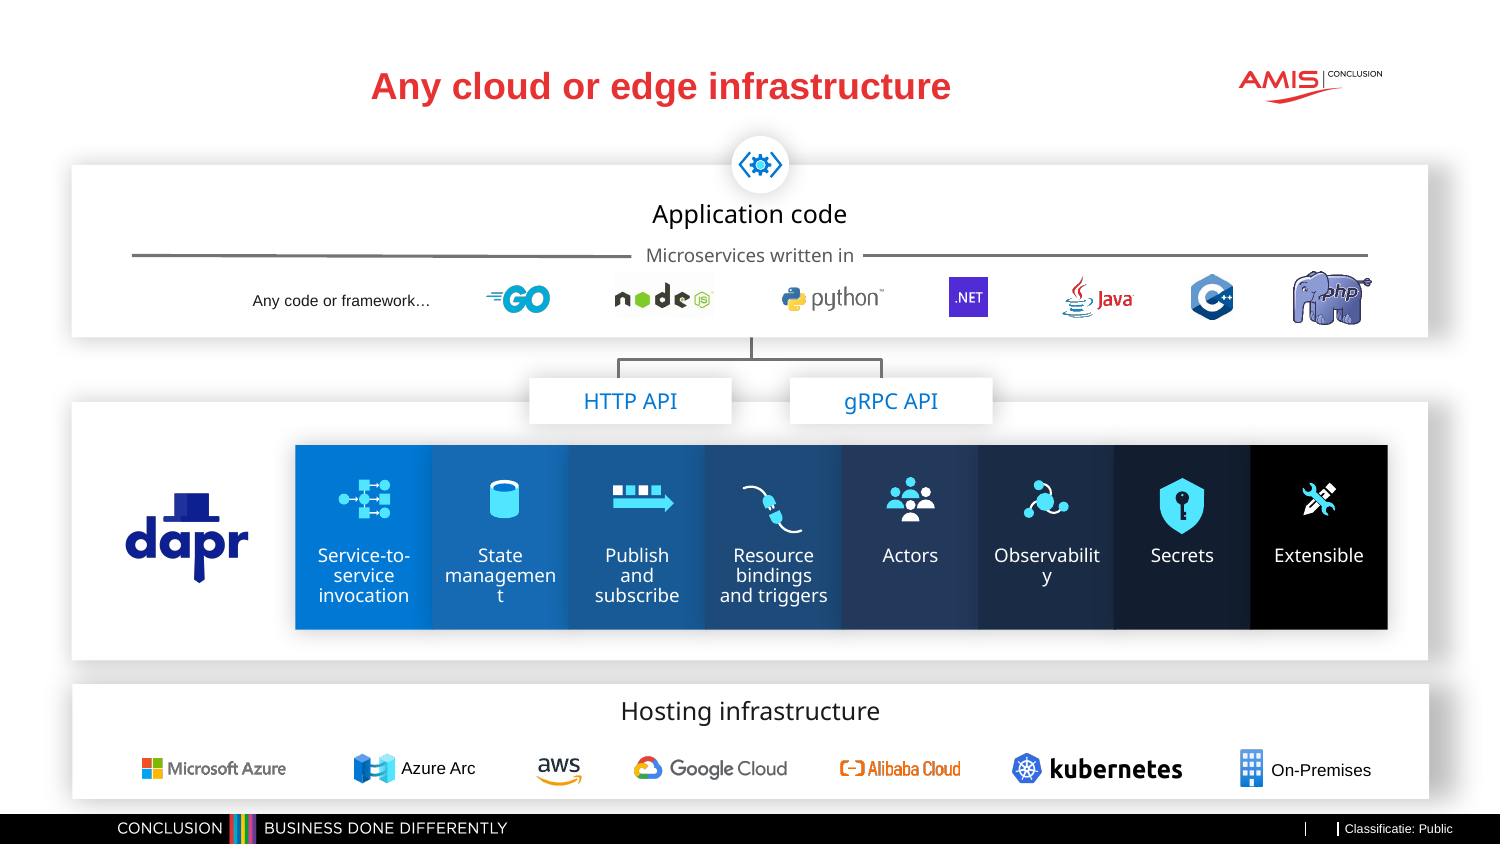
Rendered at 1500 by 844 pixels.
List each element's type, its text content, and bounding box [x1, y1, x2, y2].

picture [239, 814, 1500, 844]
picture [1205, 59, 1388, 106]
title Any cloud or edge infrastructure [118, 47, 1205, 130]
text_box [529, 377, 993, 425]
picture [1293, 271, 1372, 326]
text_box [72, 684, 1430, 799]
picture [121, 486, 253, 589]
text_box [71, 135, 1429, 338]
text_box [71, 401, 1428, 661]
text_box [618, 338, 882, 378]
picture [0, 814, 236, 844]
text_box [295, 445, 1388, 630]
